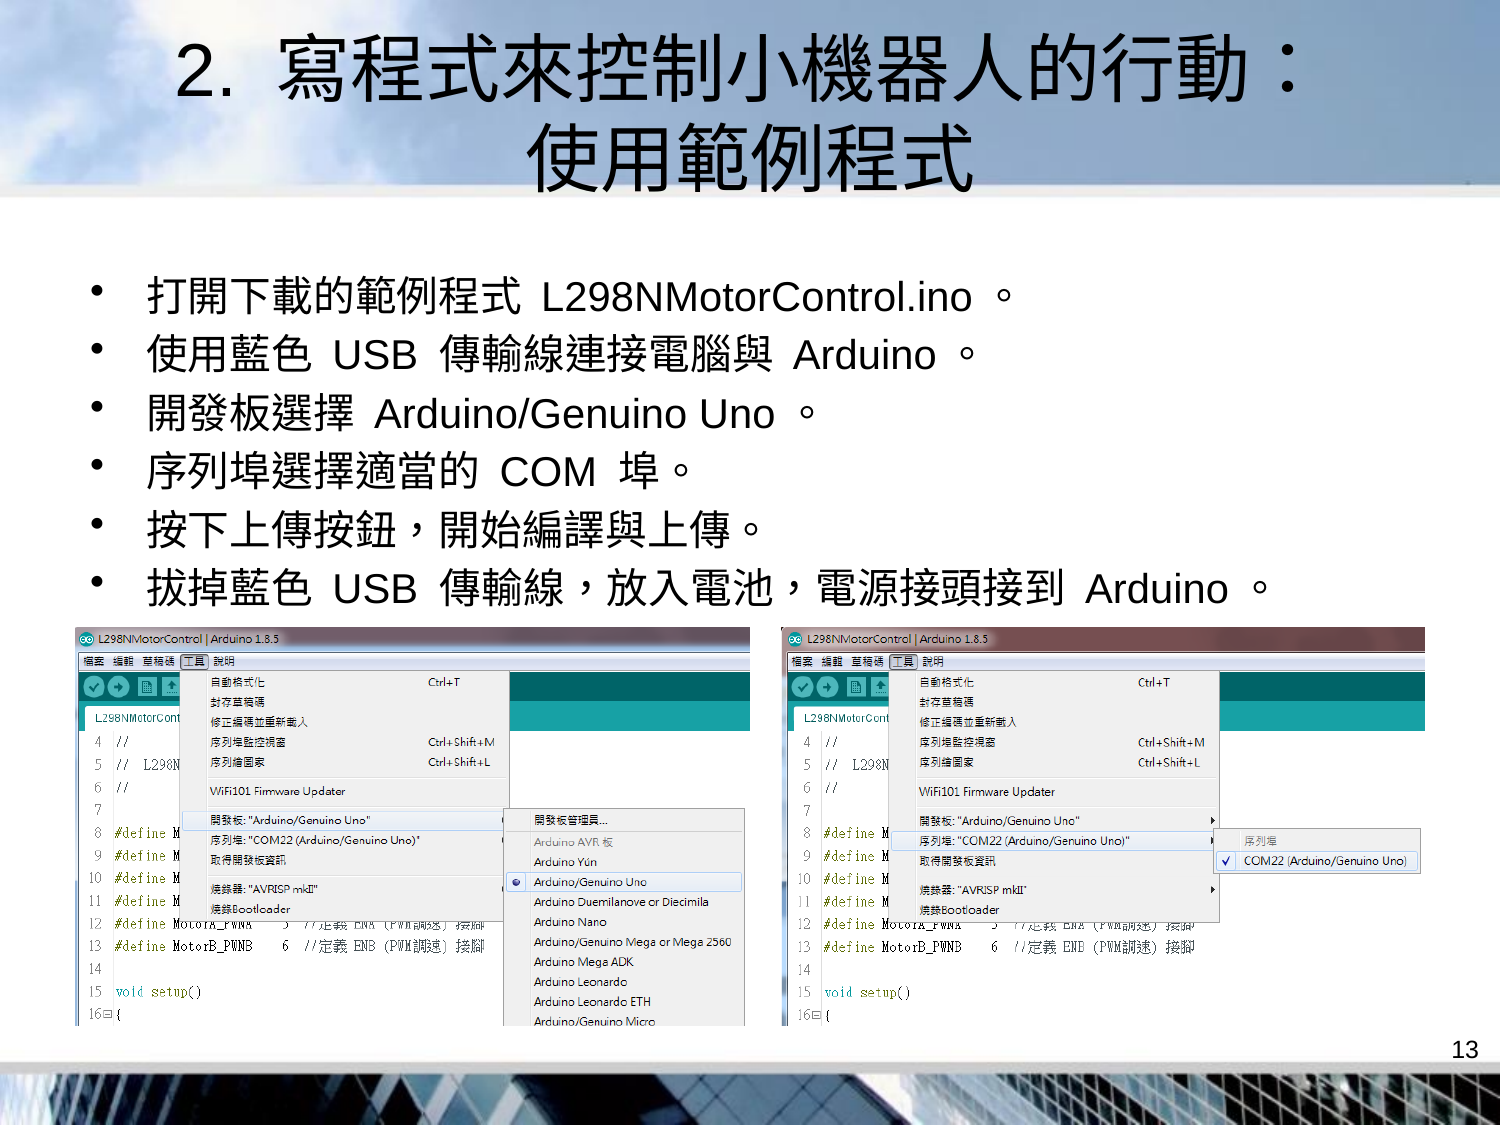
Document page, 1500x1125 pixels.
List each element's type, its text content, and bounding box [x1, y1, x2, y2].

list 打開下載的範例程式 L298NMotorControl.ino。 使用藍色 USB 傳輸線連接電腦與 Arduino。 開發板選擇 Arduino/Genuino Uno。 序列埠選擇適當的 COM 埠。 按下上傳按鈕，開始編譯與上傳。 拔掉藍色 USB 傳輸線，放入電池，電源接頭接到 Arduino。 [75, 262, 1425, 1005]
picture [0, 0, 1500, 1125]
slide_number 13 [1144, 1025, 1495, 1103]
title 2. 寫程式來控制小機器人的行動： 使用範例程式 [75, 30, 1425, 192]
